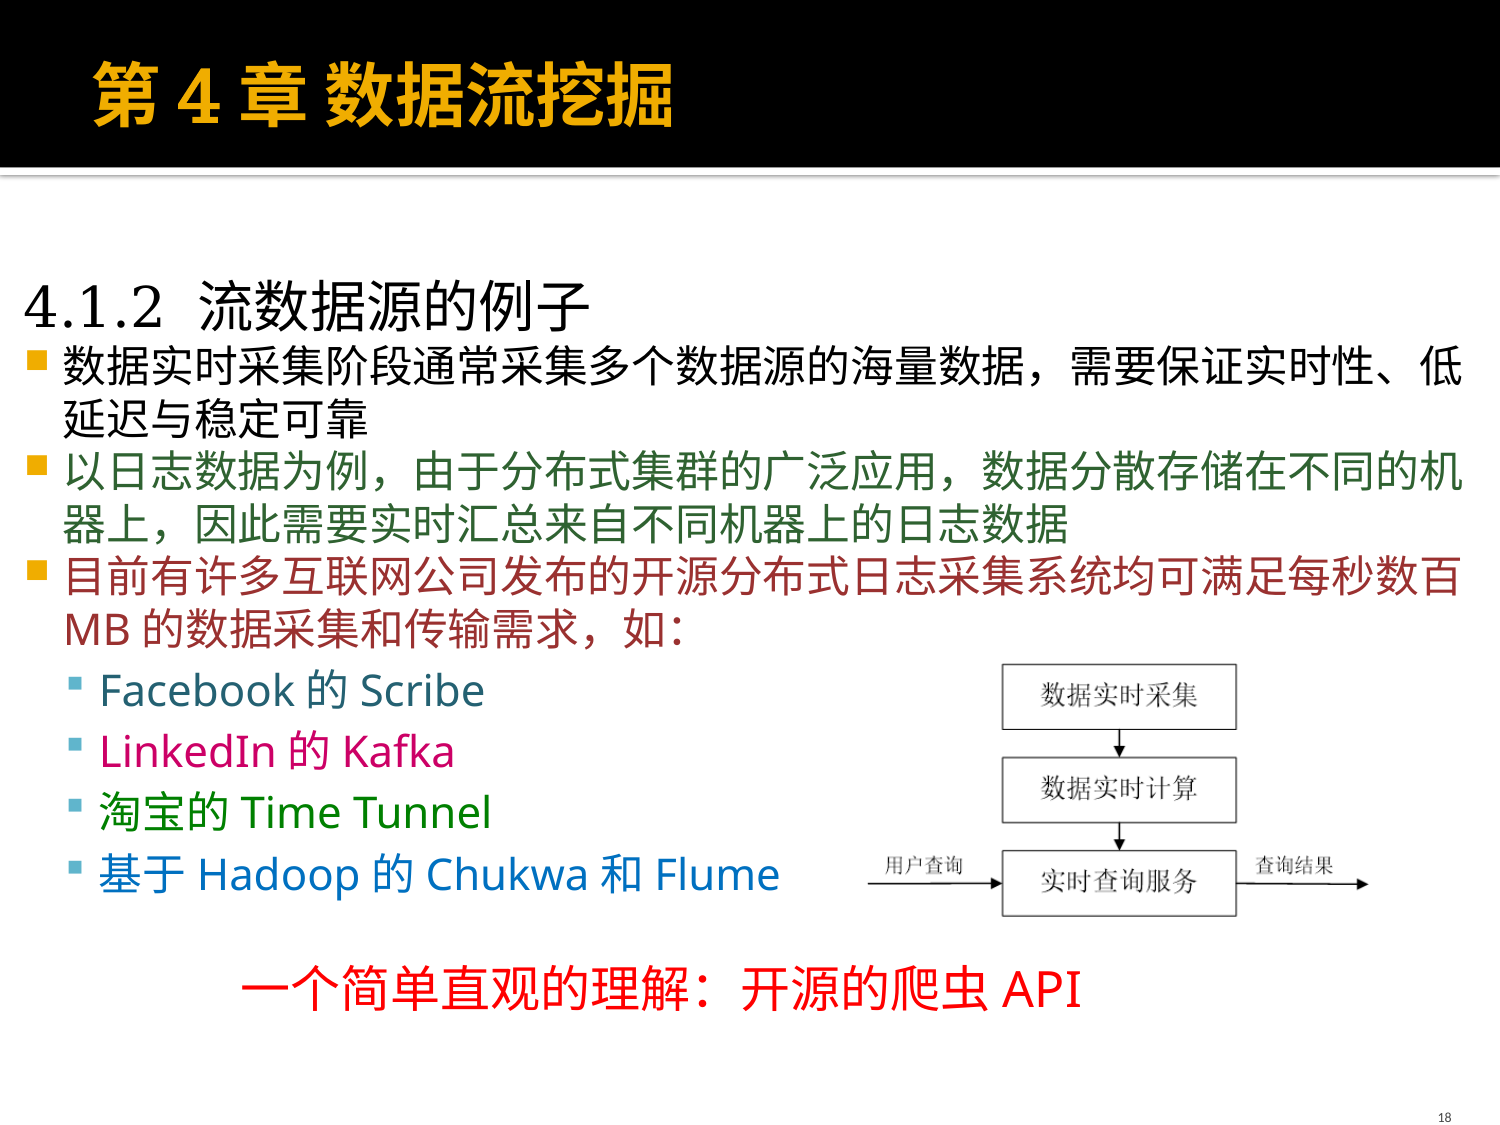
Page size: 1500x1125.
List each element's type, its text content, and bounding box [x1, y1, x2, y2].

title 第4章 数据流挖掘 [75, 12, 1425, 175]
slide_number 18 [1345, 1080, 1467, 1125]
picture [797, 661, 1425, 920]
text_box 一个简单直观的理解：开源的爬虫API [211, 950, 1112, 1026]
list 4.1.2 流数据源的例子 数据实时采集阶段通常采集多个数据源的海量数据，需要保证实时性、低延迟与稳定可靠 以日志数据为例，由于分布式集群的广泛应用，数据分散存储在不同的机器上，因此需要实时汇总来自不同机器上的日志数据 目前有许多互联网公司发布的开源分布式日志采集系统均可满足每秒数百MB的数据采集和传输需求，如： Facebook的Scribe LinkedIn的Kafka 淘宝的Time Tunnel 基于Hadoop的Chukwa和Flume [0, 256, 1491, 951]
